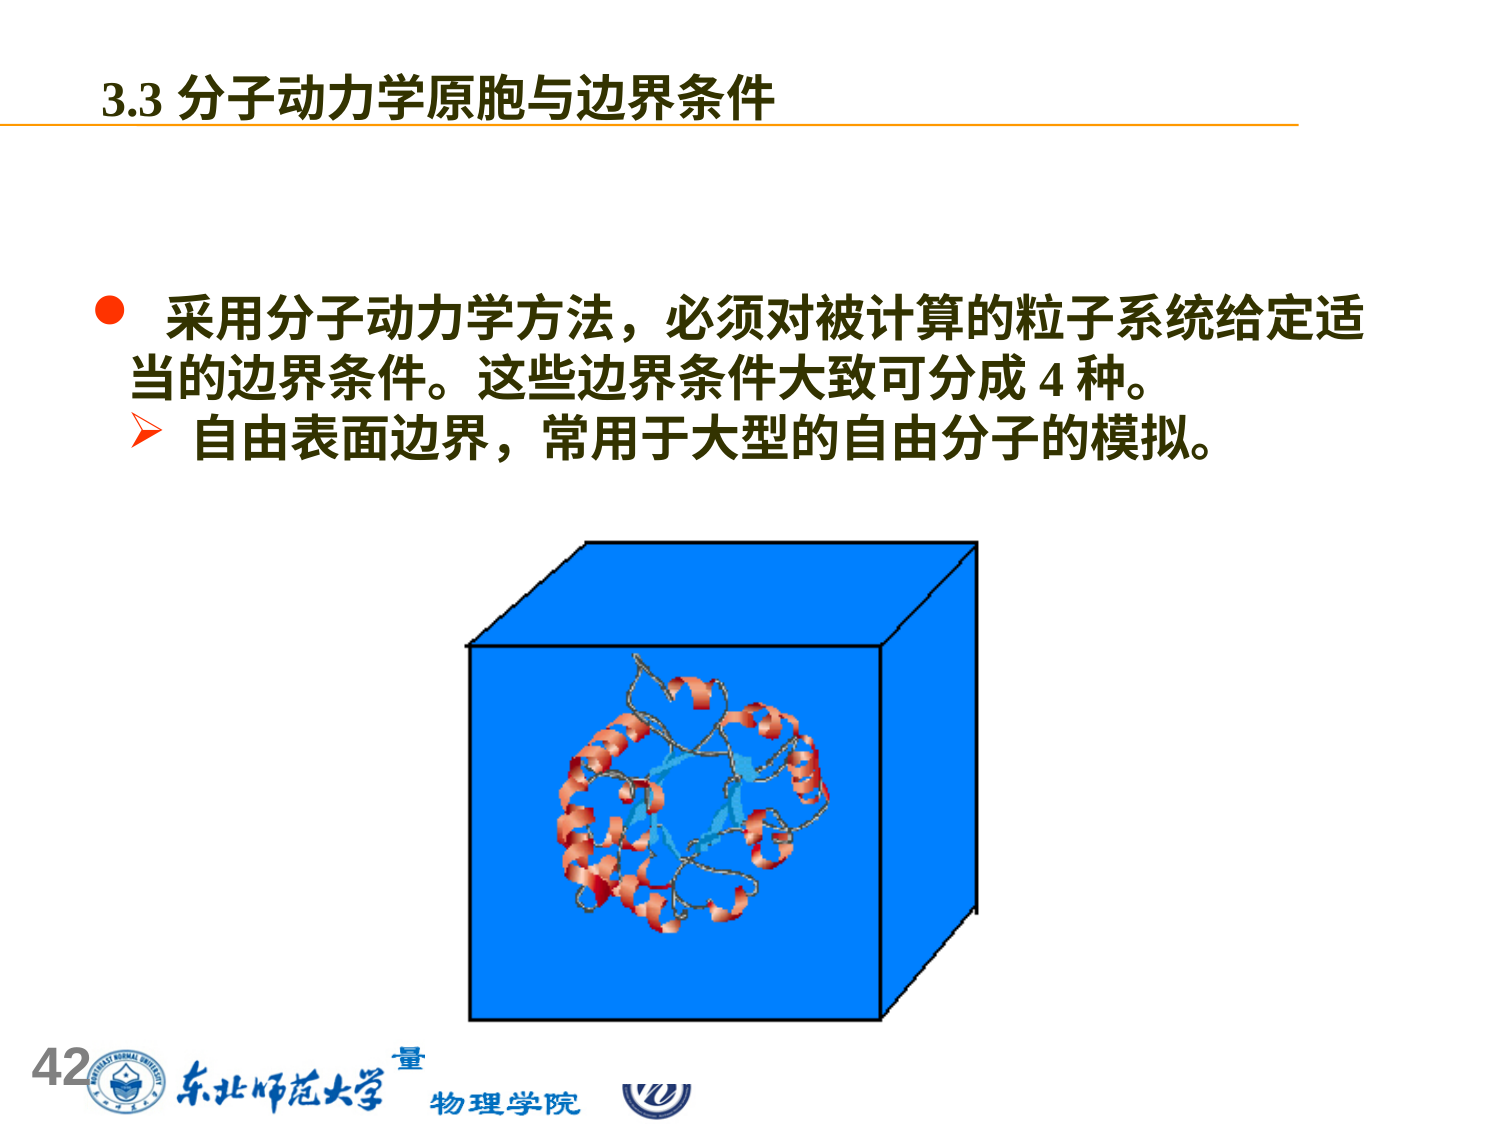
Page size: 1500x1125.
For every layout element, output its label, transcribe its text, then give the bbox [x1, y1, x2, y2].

text_box 3.3分子动力学原胞与边界条件 [86, 125, 791, 134]
text_box 3.3分子动力学原胞与边界条件 [86, 34, 791, 124]
text_box 采用分子动力学方法，必须对被计算的粒子系统给定适当的边界条件。这些边界条件大致可分成4种。 自由表面边界，常用于大型的自由分子的模拟。 [77, 278, 1425, 474]
slide_number 42 [13, 1023, 111, 1105]
picture [0, 0, 1500, 1125]
